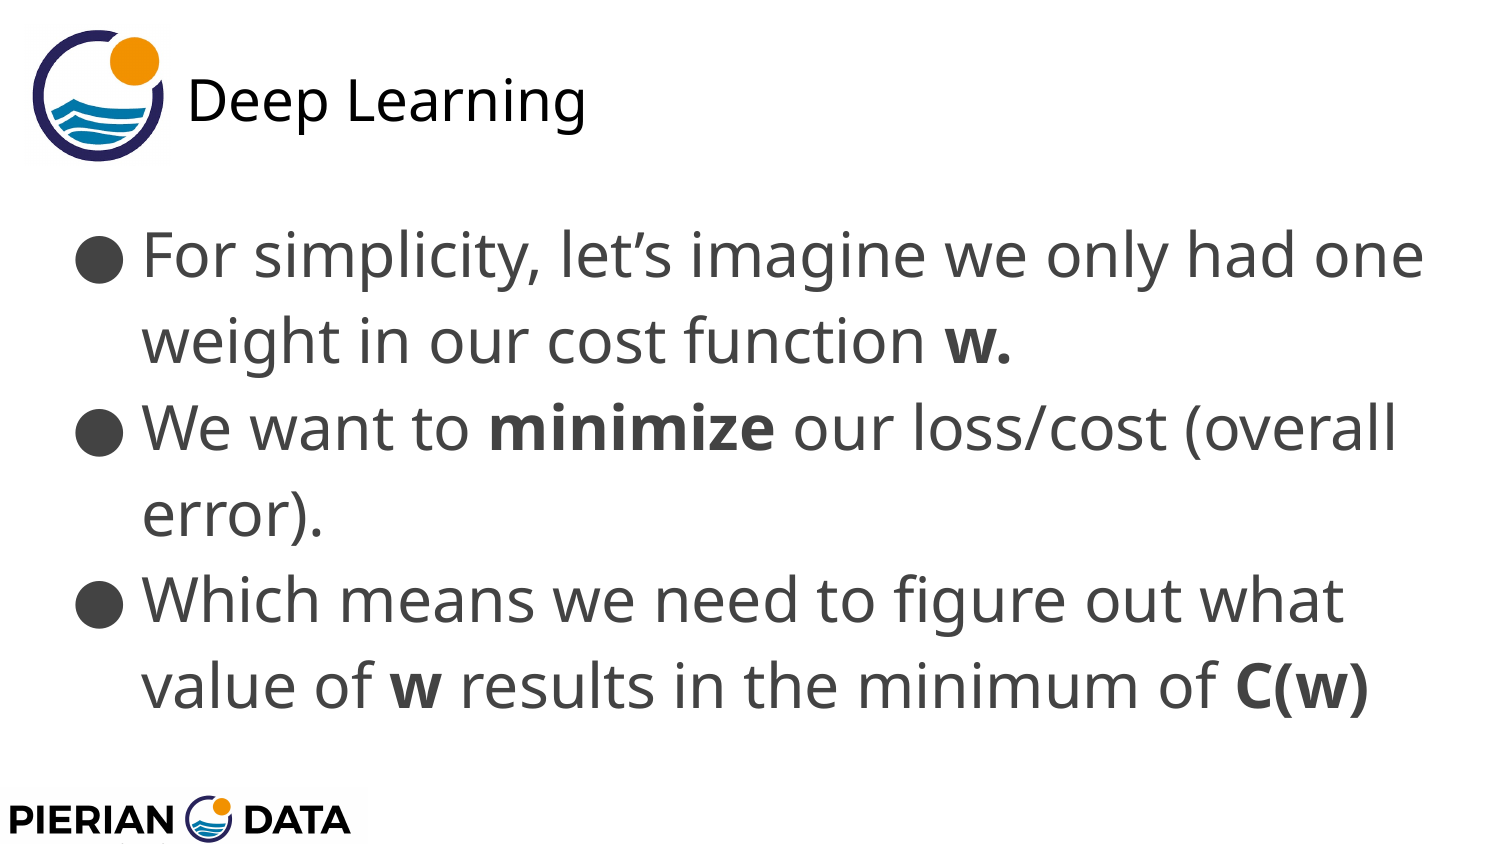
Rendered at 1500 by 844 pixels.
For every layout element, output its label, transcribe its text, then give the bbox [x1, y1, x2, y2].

title Deep Learning [176, 48, 1449, 143]
list For simplicity, let’s imagine we only had one weight in our cost function w. We want to minimize our loss/cost (overall error). Which means we need to figure out what value of w results in the minimum of C(w) [51, 189, 1449, 655]
picture [0, 787, 368, 844]
picture [24, 24, 172, 167]
